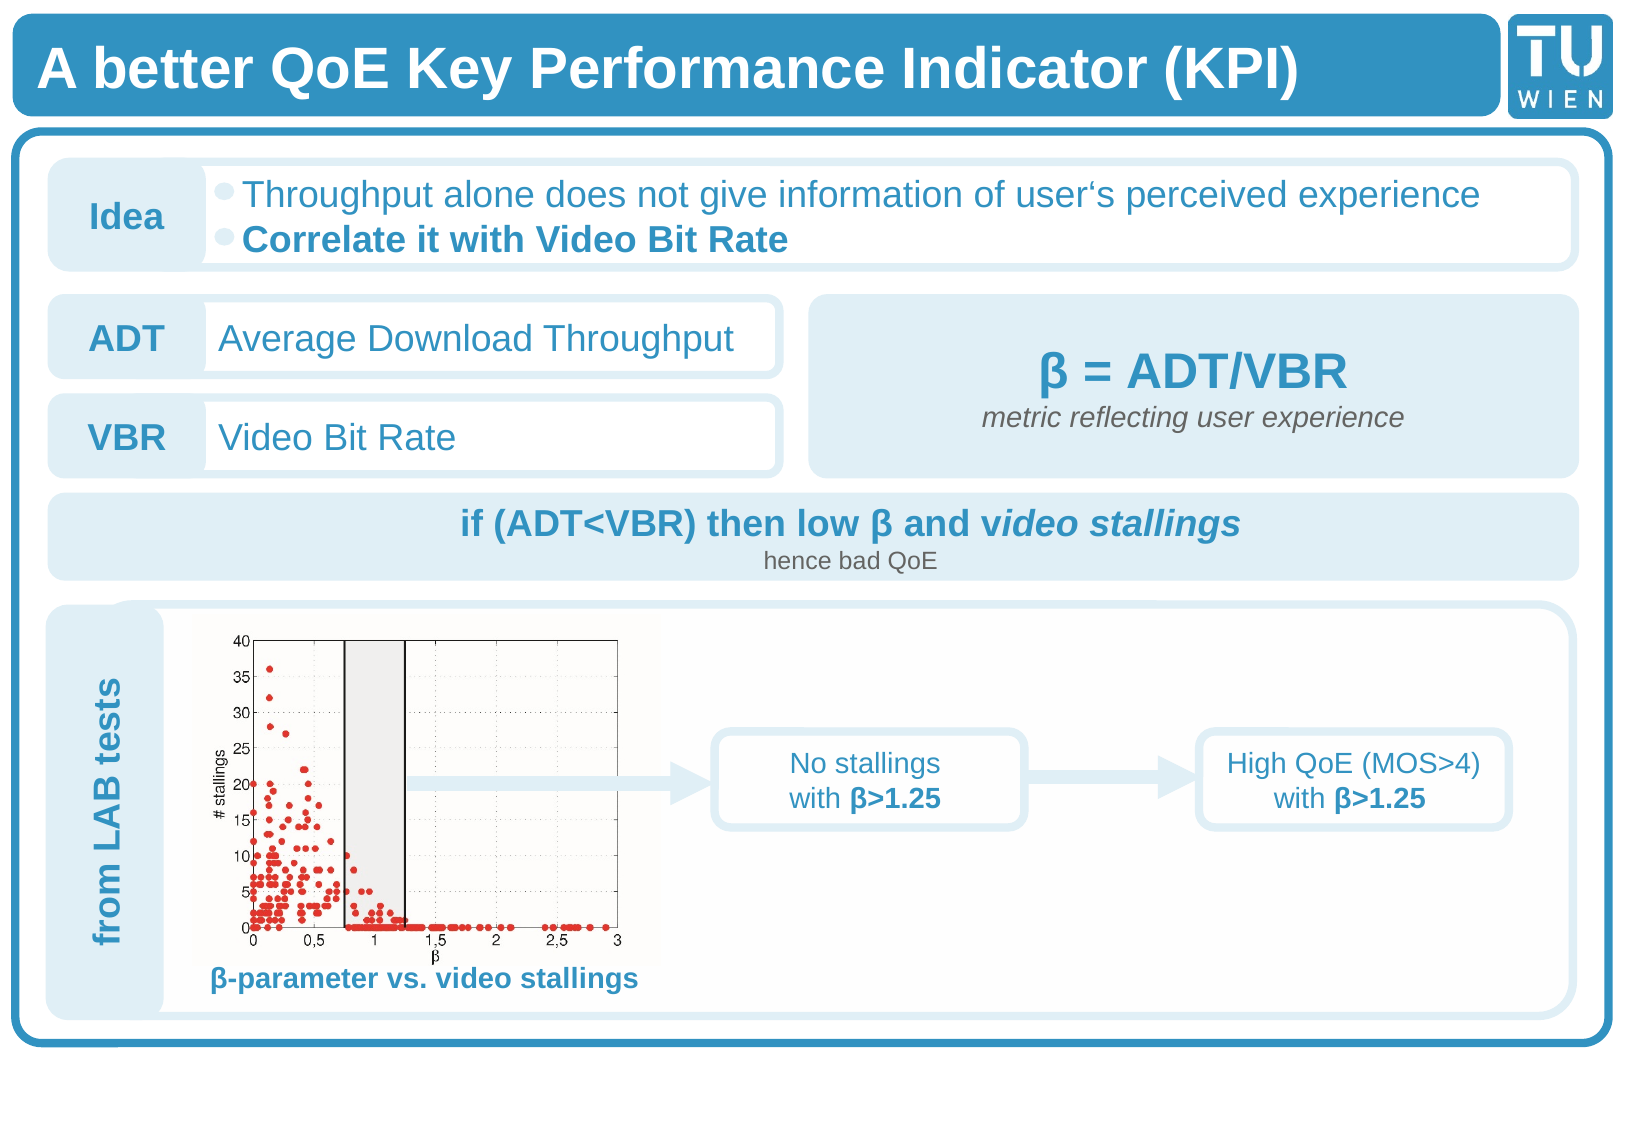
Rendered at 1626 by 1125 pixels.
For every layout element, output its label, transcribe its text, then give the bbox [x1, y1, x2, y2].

text_box Throughput alone does not give information of user‘s perceived experience Correlate it with Video Bit Rate [186, 160, 1577, 269]
text_box Idea [50, 160, 203, 269]
text_box if (ADT<VBR) then low β and video stallings hence bad QoE [50, 495, 1577, 578]
text_box VBR [50, 396, 203, 476]
text_box Video Bit Rate [192, 396, 781, 476]
text_box ADT [50, 297, 203, 377]
picture [1508, 14, 1613, 119]
text_box 111 [14, 130, 1610, 1045]
text_box [116, 603, 1574, 1018]
text_box A better QoE Key Performance Indicator (KPI) [15, 16, 1498, 114]
text_box [213, 226, 236, 247]
text_box Average Download Throughput [190, 297, 781, 377]
text_box β = ADT/VBR metric reflecting user experience [811, 297, 1577, 476]
text_box [213, 181, 236, 202]
picture [192, 614, 661, 966]
text_box from LAB tests [48, 607, 161, 1018]
